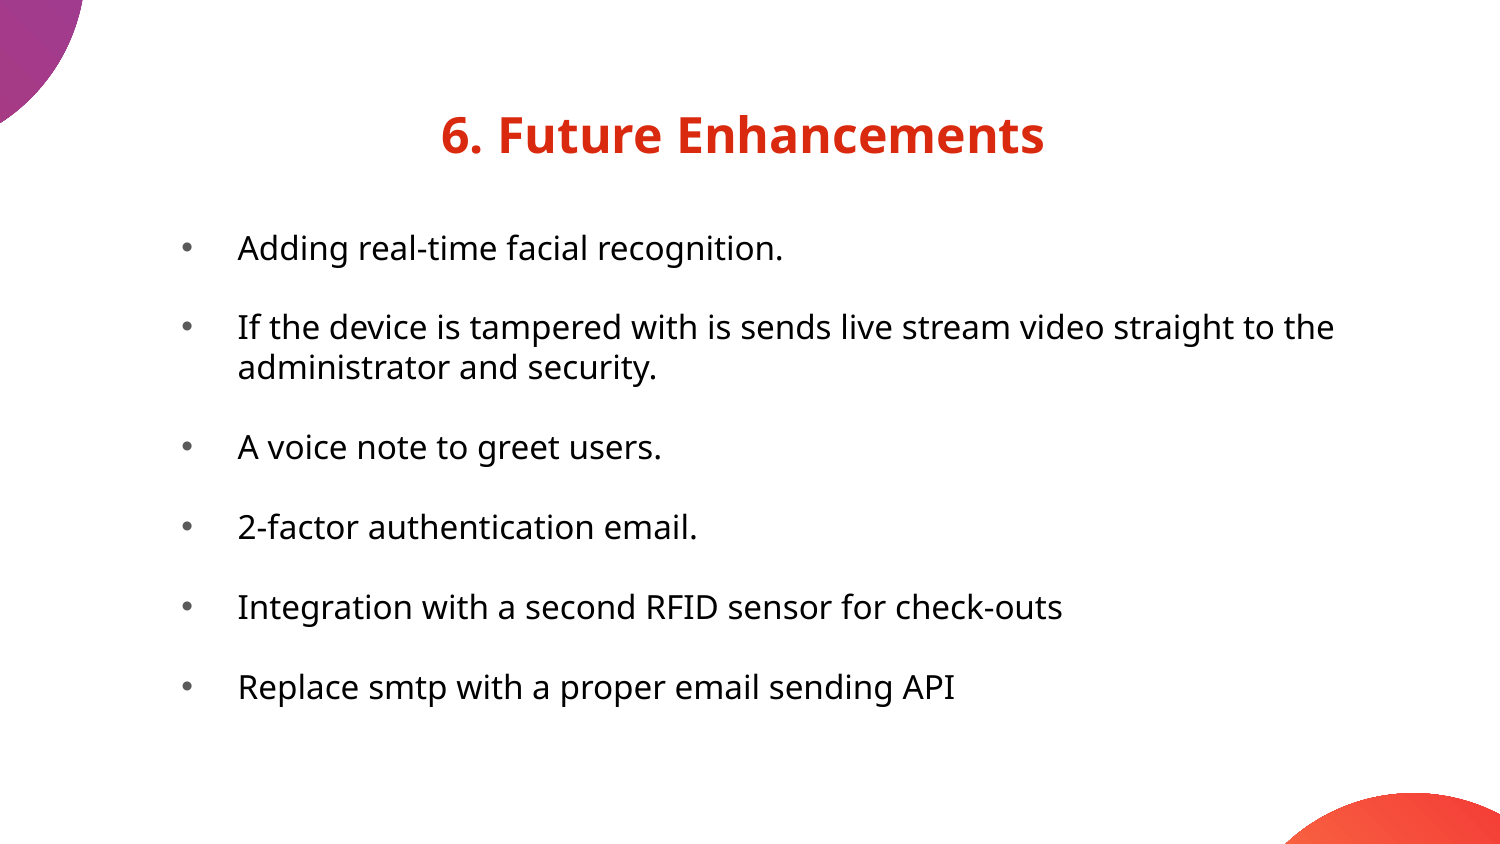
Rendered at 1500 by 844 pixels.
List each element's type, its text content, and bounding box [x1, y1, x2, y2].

subtitle Adding real-time facial recognition. If the device is tampered with is sends live stream video straight to the administrator and security. A voice note to greet users. 2-factor authentication email. Integration with a second RFID sensor for check-outs Replace smtp with a proper email sending API [147, 211, 1353, 771]
title 6. Future Enhancements [118, 88, 1382, 183]
